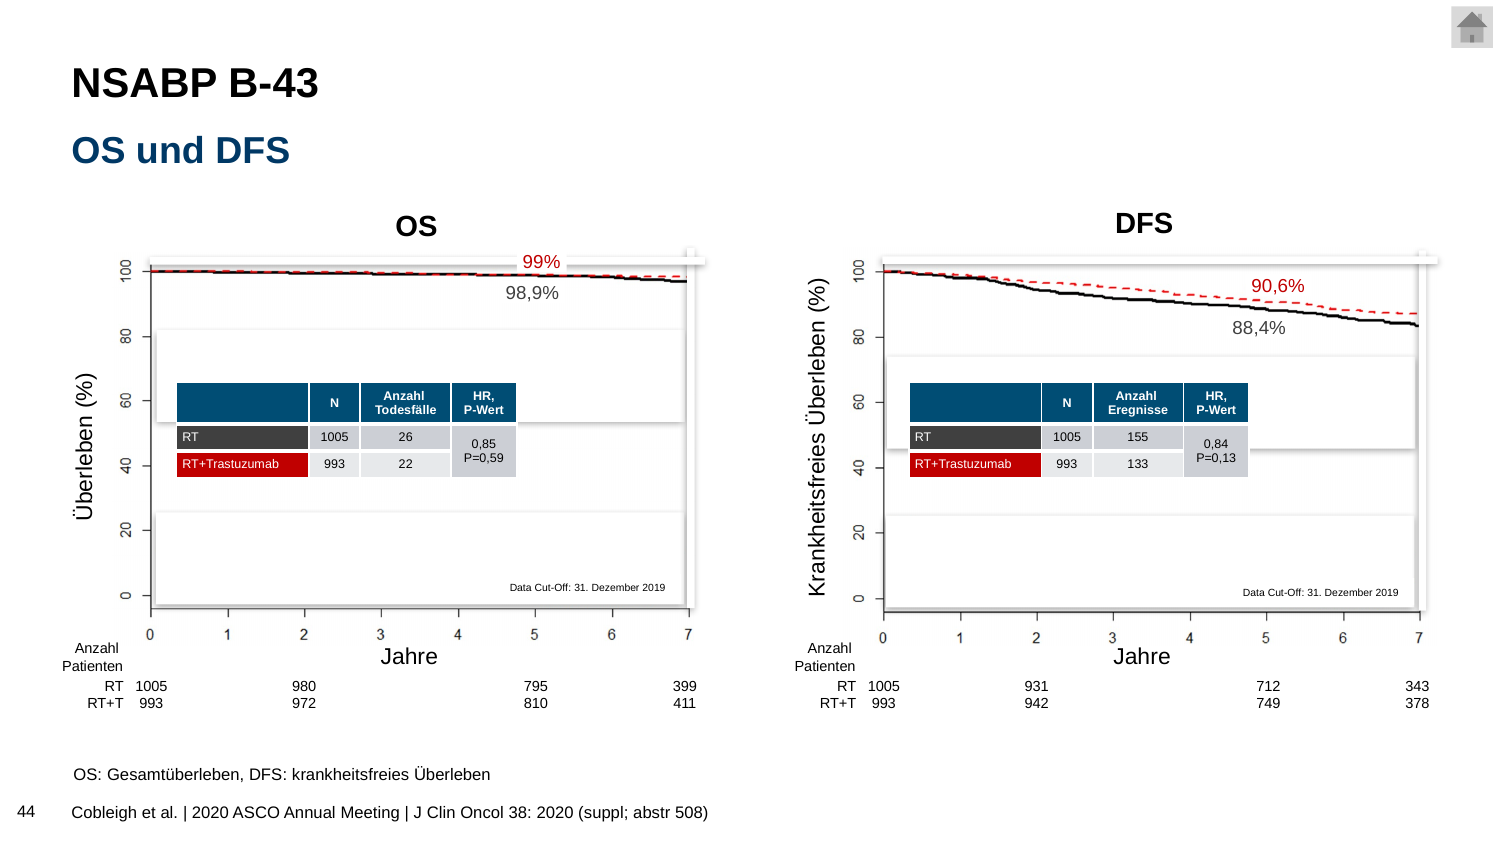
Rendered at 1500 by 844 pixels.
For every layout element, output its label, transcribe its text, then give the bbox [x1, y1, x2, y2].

text_box Krankheitsfreies Überleben (%) [797, 260, 834, 600]
text_box DFS [892, 203, 1412, 241]
text_box 343 378 [1399, 676, 1435, 712]
footer Cobleigh et al. | 2020 ASCO Annual Meeting | J Clin Oncol 38: 2020 (suppl; abstr 508) [71, 794, 1430, 832]
text_box OS: Gesamtüberleben, DFS: krankheitsfreies Überleben [73, 763, 1432, 785]
text_box Jahre [1098, 654, 1186, 677]
text_box OS [276, 205, 573, 244]
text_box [111, 247, 706, 646]
title NSABP B-43 [71, 44, 1430, 123]
text_box 980 972 [291, 676, 317, 712]
slide_number 44 [2, 790, 68, 829]
text_box 712 749 [1251, 676, 1286, 712]
subtitle OS und DFS [71, 119, 1429, 178]
text_box Jahre [365, 654, 454, 677]
text_box Anzahl Patienten [61, 639, 124, 675]
text_box RT RT+T [86, 676, 124, 712]
text_box 1005 993 [135, 676, 168, 712]
text_box Überleben (%) [64, 289, 101, 590]
text_box RT RT+T [819, 676, 856, 712]
text_box Anzahl Patienten [794, 639, 856, 675]
text_box 795 810 [518, 676, 554, 712]
text_box 1005 993 [867, 676, 901, 712]
text_box 931 942 [1024, 676, 1049, 712]
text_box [842, 247, 1438, 646]
text_box 399 411 [667, 676, 703, 712]
